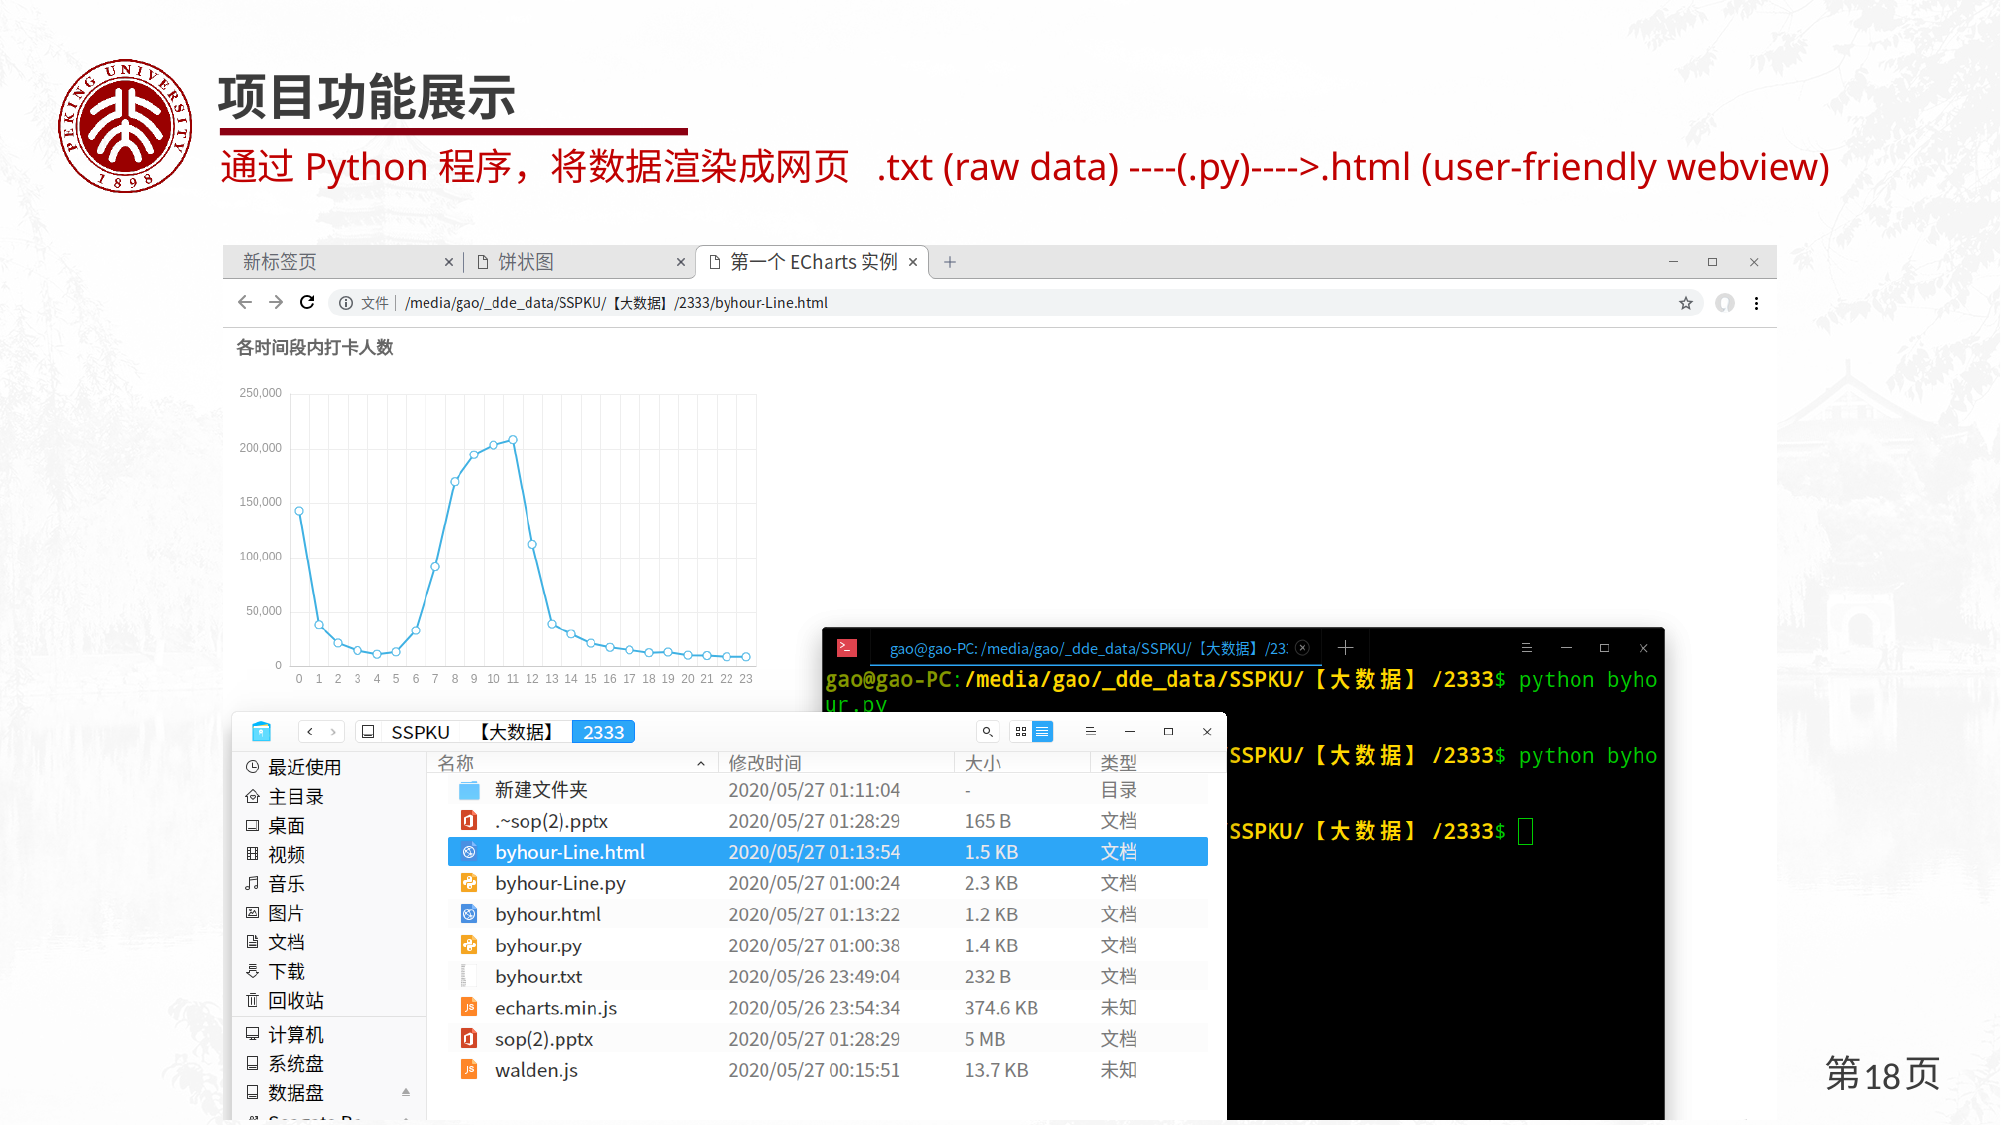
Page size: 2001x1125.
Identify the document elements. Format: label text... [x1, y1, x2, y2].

text_box [219, 127, 689, 135]
slide_number 18 [1777, 1044, 2000, 1105]
text_box 项目功能展示 [202, 58, 1280, 134]
picture [0, 0, 2001, 1125]
text_box 通过Python程序，将数据渲染成网页 .txt (raw data) ----(.py)---->.html (user-friendly webview) [205, 135, 1884, 196]
